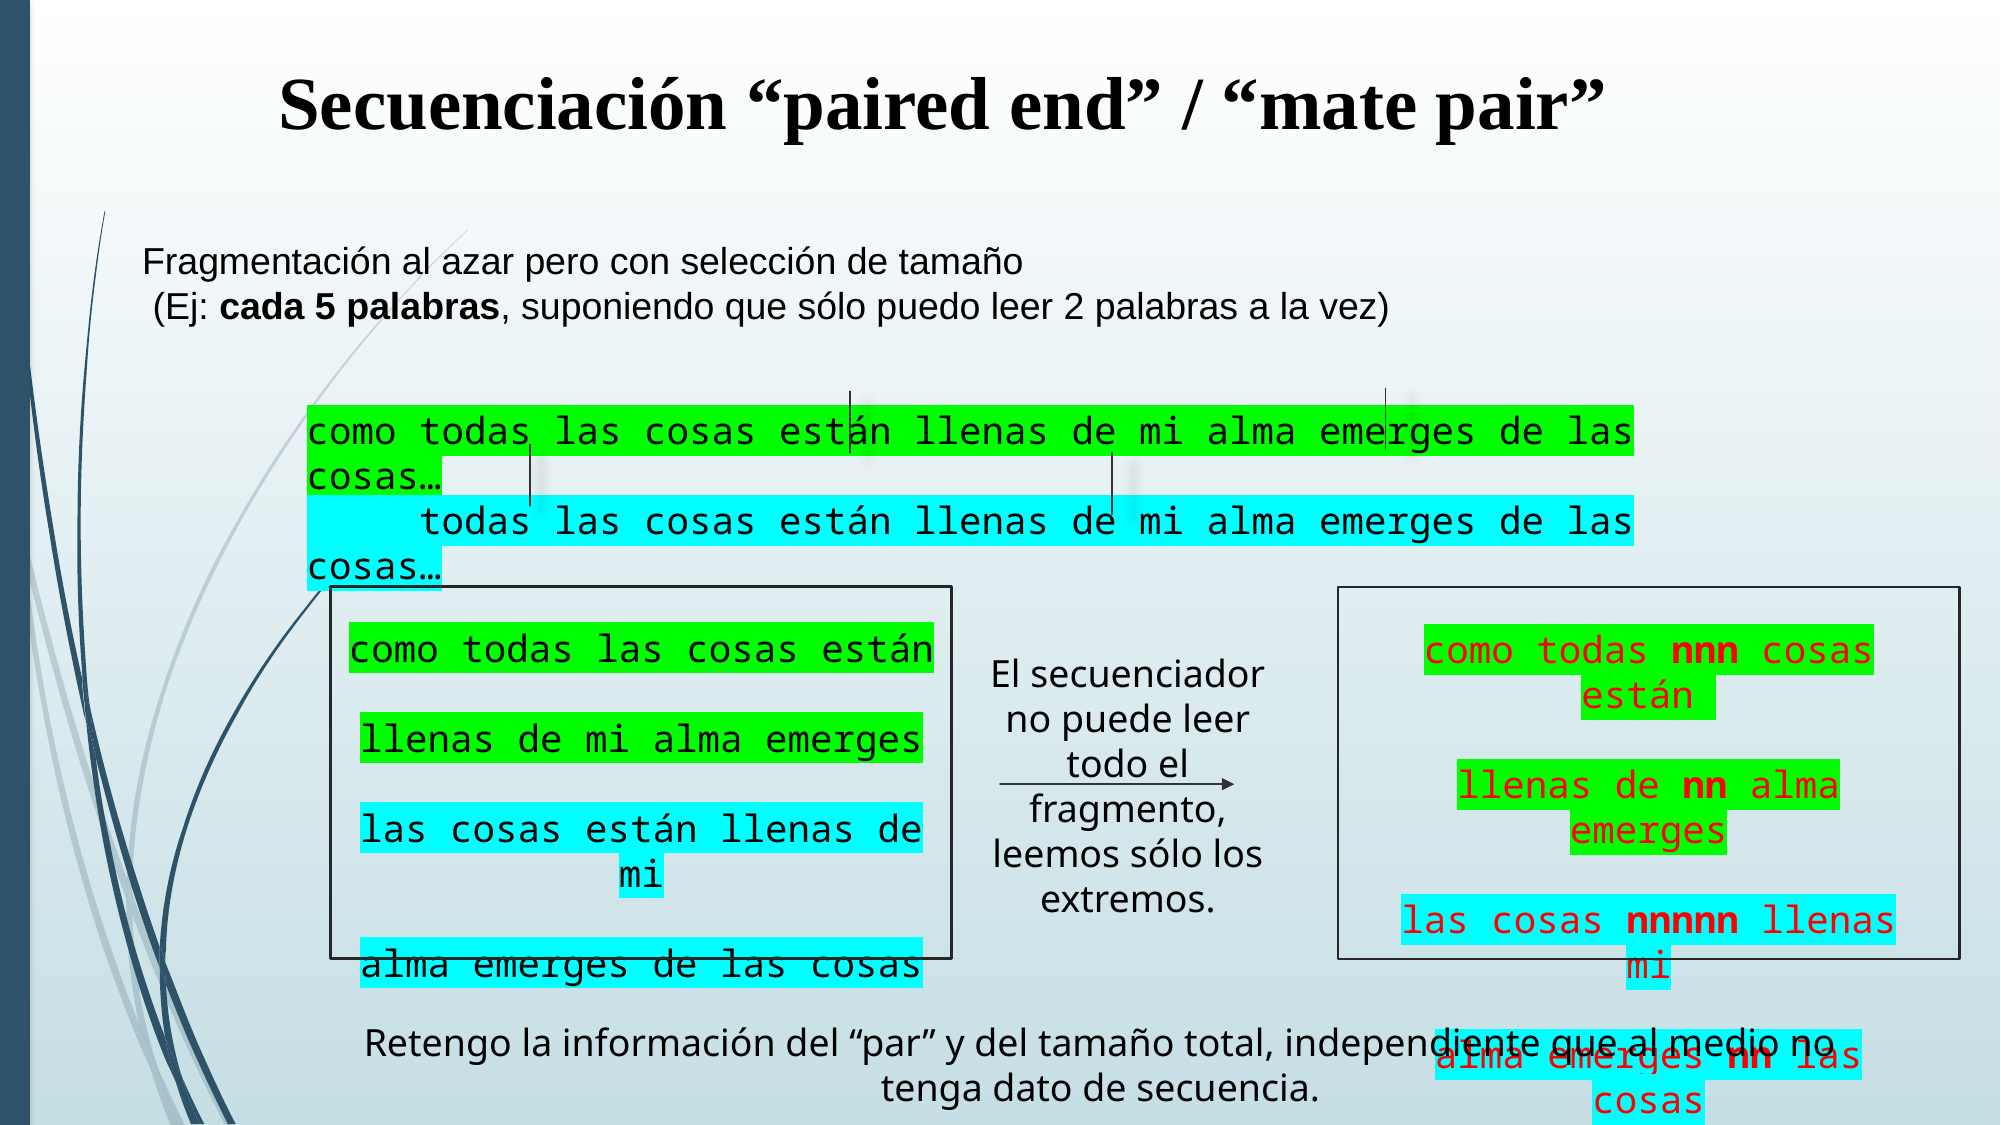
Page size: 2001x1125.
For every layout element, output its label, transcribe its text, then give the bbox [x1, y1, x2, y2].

text_box como todas las cosas están llenas de mi alma emerges las cosas están llenas de mi alma emerges de las cosas [330, 960, 952, 993]
text_box [1337, 586, 1961, 960]
text_box [329, 585, 953, 960]
text_box Fragmentación al azar pero con selección de tamaño (Ej: cada 5 palabras, suponiendo que sólo puedo leer 2 palabras a la vez) [127, 229, 1406, 334]
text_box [529, 388, 1386, 515]
title Secuenciación “paired end” / “mate pair” [263, 47, 1961, 172]
text_box como todas nnn cosas están llenas de nn alma emerges las cosas nnnnn llenas mi alma emerges nn las cosas [1360, 960, 1937, 1125]
text_box Retengo la información del “par” y del tamaño total, independiente que al medio no tenga dato de secuencia. [330, 1011, 1871, 1117]
text_box como todas las cosas están llenas de mi alma emerges de las cosas… todas las cosas están llenas de mi alma emerges de las cosas… [291, 399, 1708, 595]
text_box El secuenciador no puede leer todo el fragmento, leemos sólo los extremos. [953, 642, 1304, 928]
